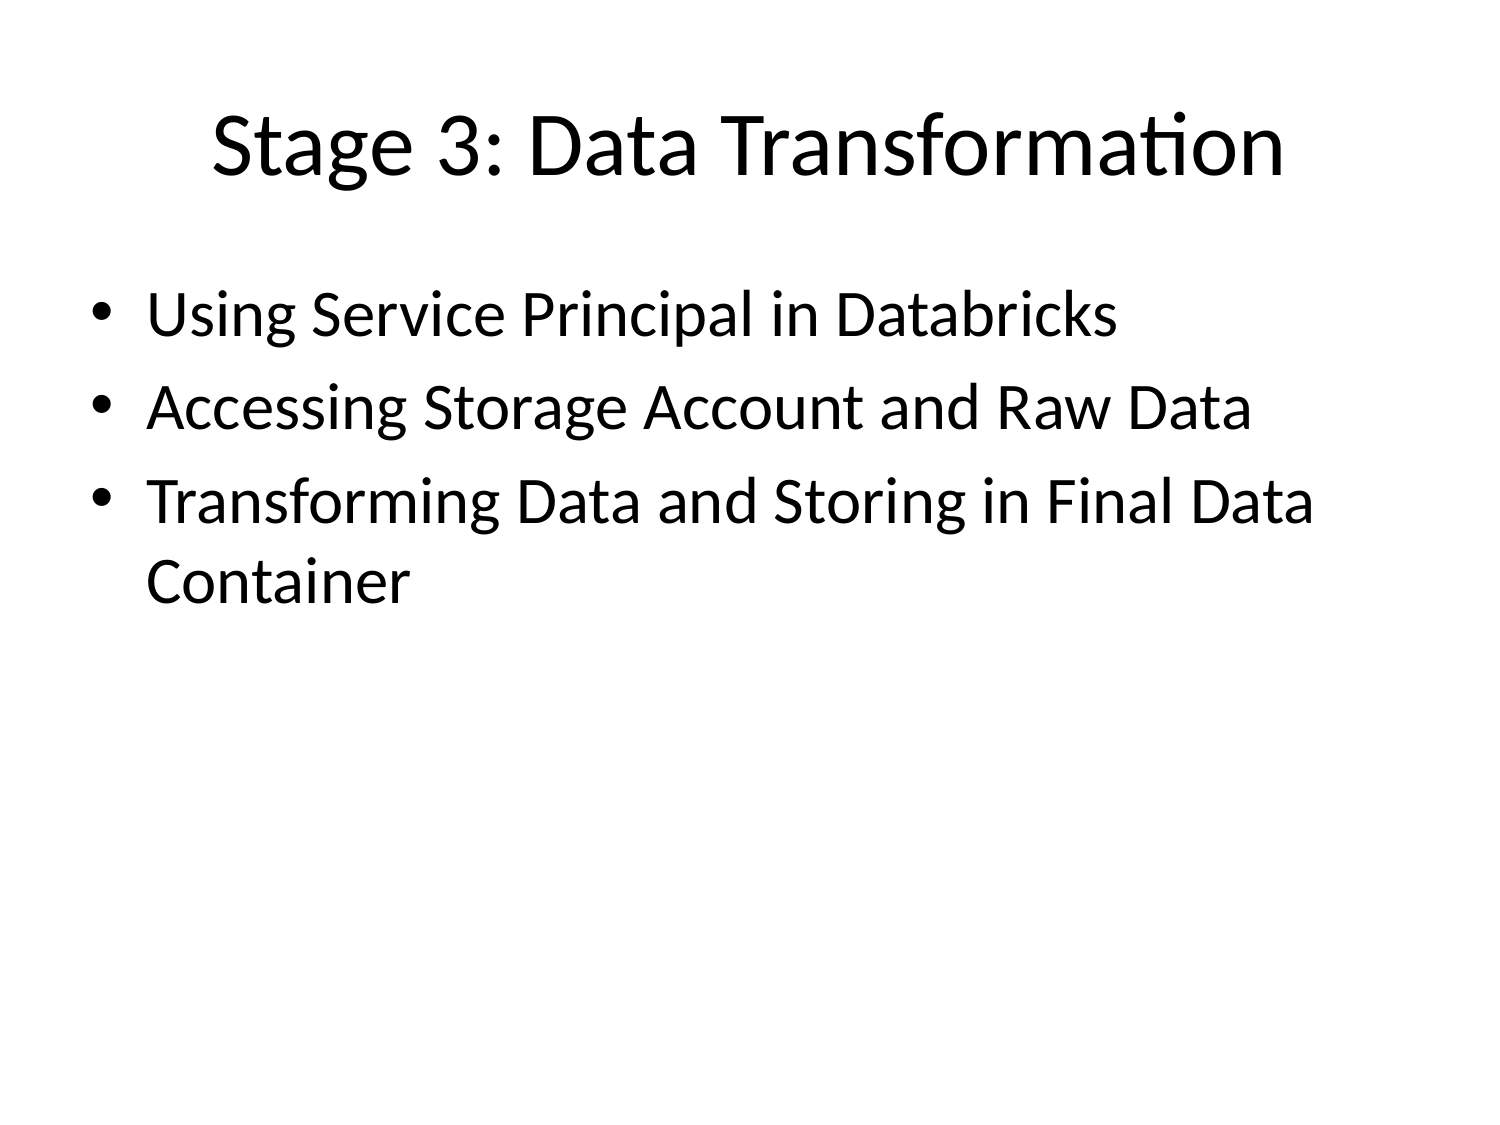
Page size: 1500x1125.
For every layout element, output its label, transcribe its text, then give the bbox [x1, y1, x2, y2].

list Using Service Principal in Databricks Accessing Storage Account and Raw Data Transforming Data and Storing in Final Data Container [75, 262, 1425, 1005]
title Stage 3: Data Transformation [75, 45, 1425, 233]
